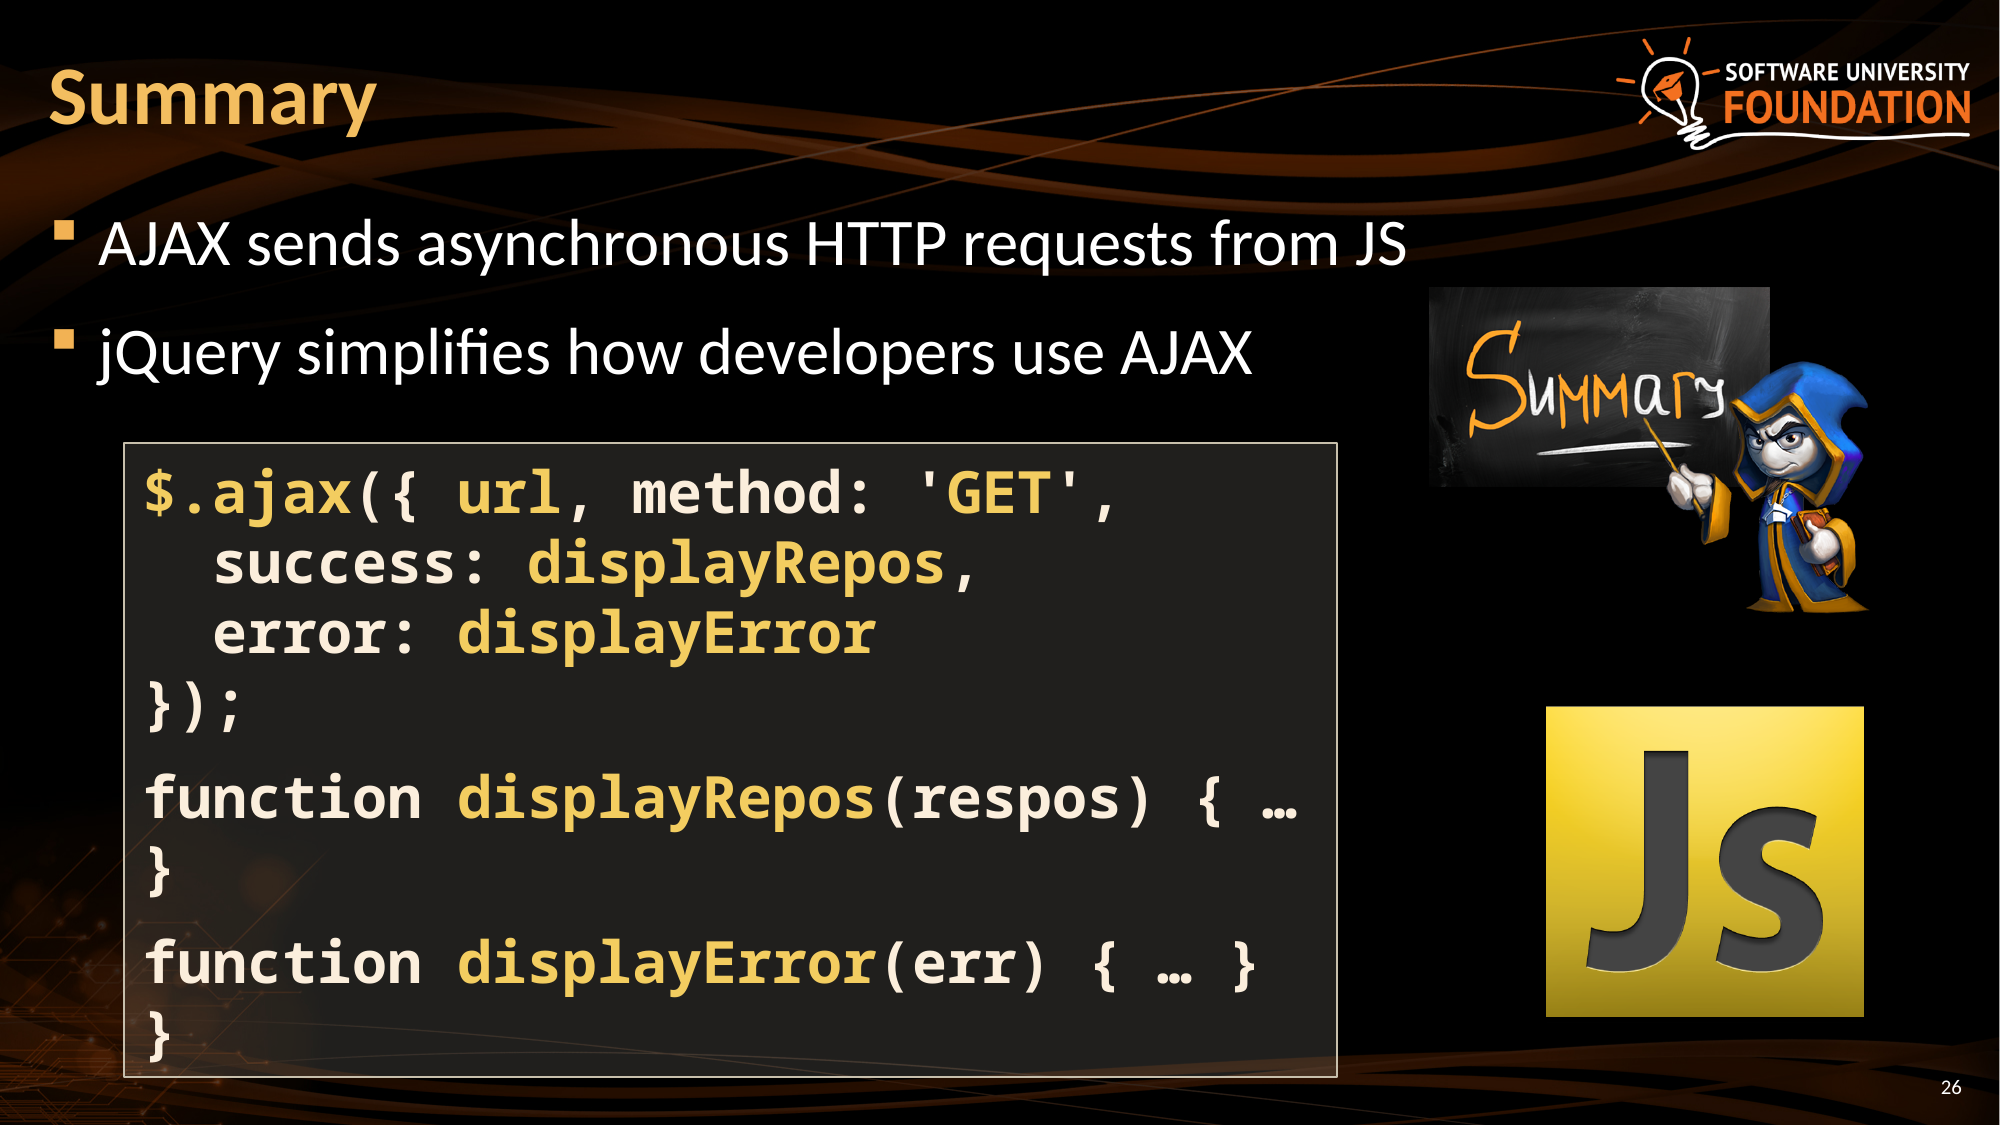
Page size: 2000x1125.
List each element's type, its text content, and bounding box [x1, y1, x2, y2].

slide_number 26 [1897, 1070, 1968, 1103]
list AJAX sends asynchronous HTTP requests from JS jQuery simplifies how developers use AJAX [31, 189, 1438, 1103]
picture [0, 0, 2000, 1125]
title Summary [30, 6, 1602, 189]
text_box $.ajax({ url, method: 'GET', success: displayRepos, error: displayError }); function displayRepos(respos) { … } function displayError(err) { … } } [124, 443, 1338, 1077]
